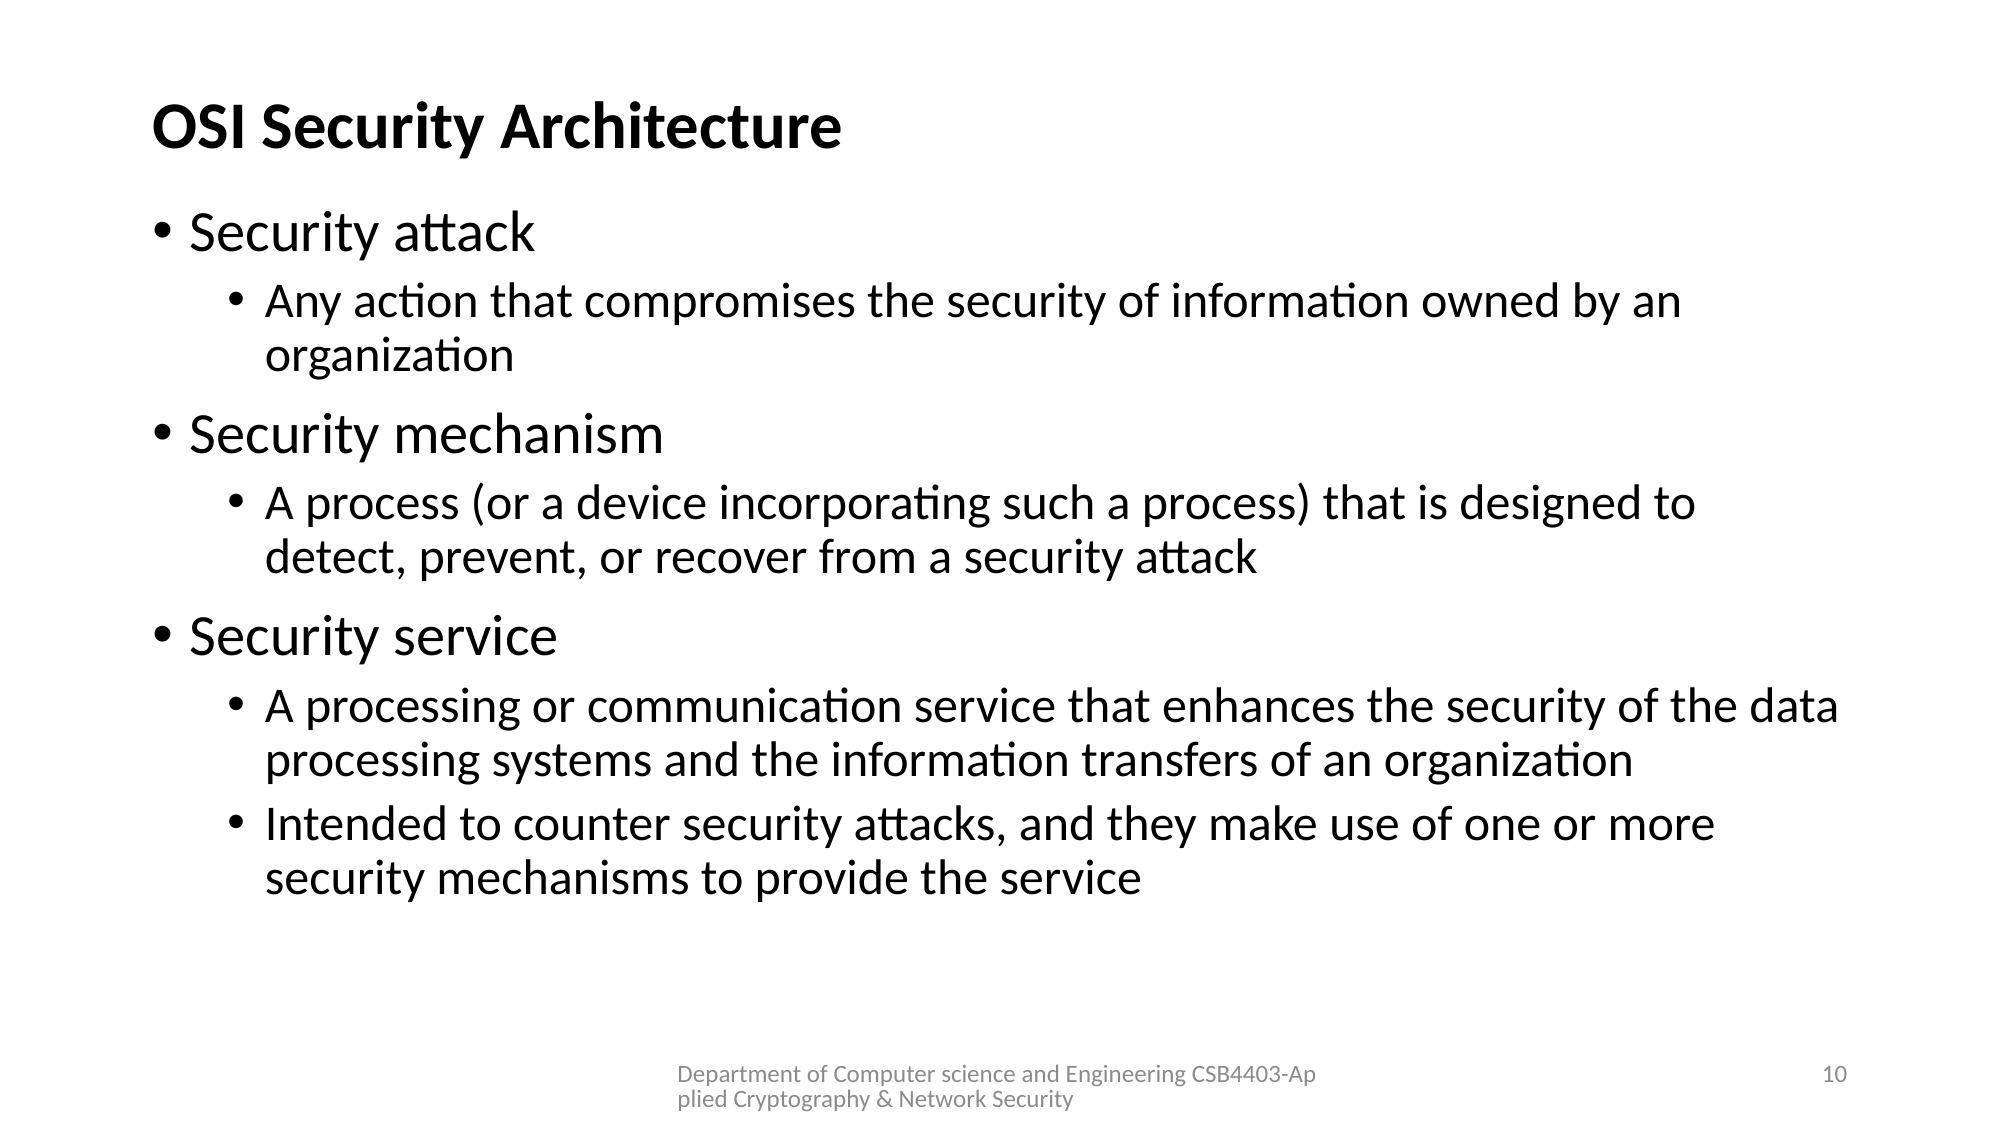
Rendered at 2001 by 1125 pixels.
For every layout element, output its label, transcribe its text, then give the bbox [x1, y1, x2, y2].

slide_number 10 [1412, 1042, 1863, 1103]
list Security attack Any action that compromises the security of information owned by an organization Security mechanism A process (or a device incorporating such a process) that is designed to detect, prevent, or recover from a security attack Security service A processing or communication service that enhances the security of the data processing systems and the information transfers of an organization Intended to counter security attacks, and they make use of one or more security mechanisms to provide the service [137, 193, 1863, 1014]
footer Department of Computer science and Engineering CSB4403-Applied Cryptography & Network Security [662, 1042, 1338, 1103]
title OSI Security Architecture [137, 59, 1863, 193]
